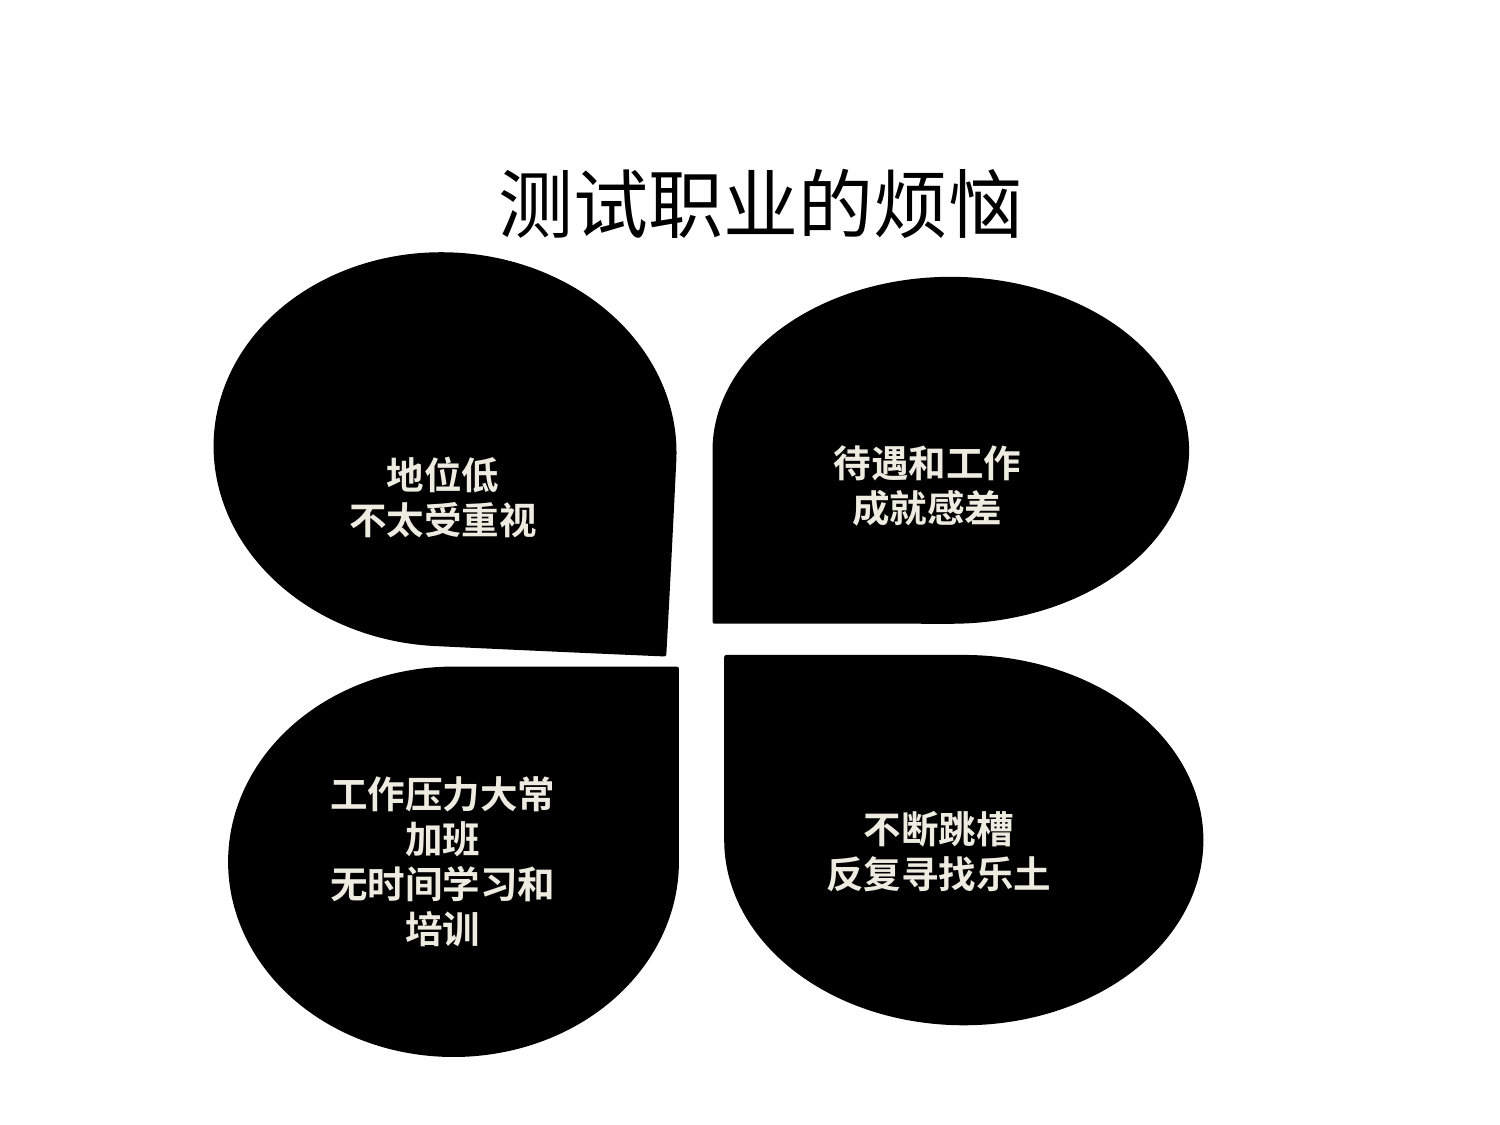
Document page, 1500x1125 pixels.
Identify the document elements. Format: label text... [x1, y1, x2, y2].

title 测试职业的烦恼 [206, 148, 1316, 257]
text_box 工作压力大常加班 无时间学习和培训 [301, 763, 585, 958]
text_box [213, 252, 677, 657]
text_box 不断跳槽 反复寻找乐土 [797, 798, 1081, 904]
text_box [228, 666, 679, 1057]
text_box 待遇和工作 成就感差 [785, 432, 1069, 538]
list me [324, 314, 1439, 1018]
text_box [712, 276, 1190, 624]
text_box 地位低 不太受重视 [301, 444, 585, 549]
text_box [724, 654, 1204, 1026]
